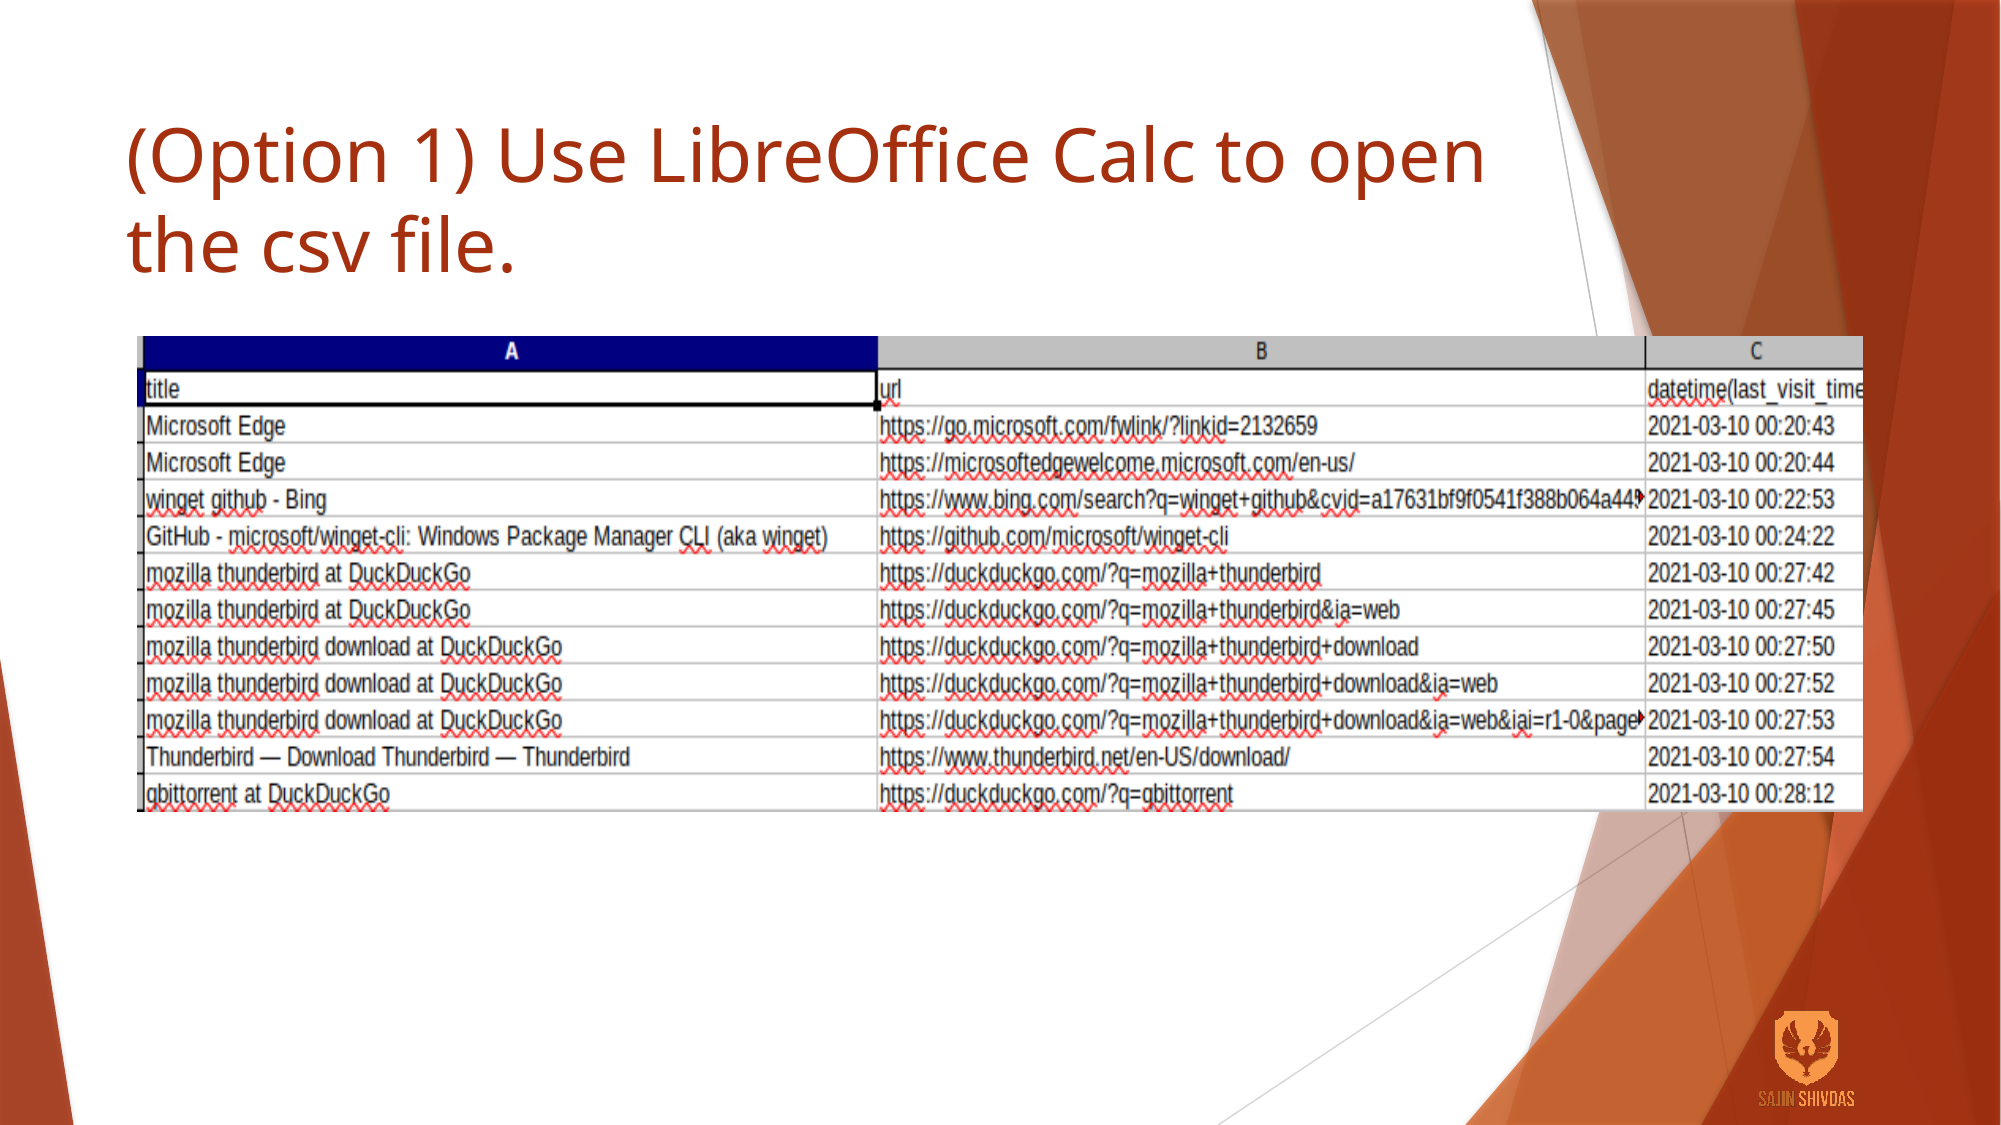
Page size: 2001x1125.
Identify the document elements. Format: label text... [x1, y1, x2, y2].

picture [1752, 1004, 1863, 1115]
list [136, 335, 1863, 813]
title (Option 1) Use LibreOffice Calc to open the csv file. [111, 99, 1522, 317]
